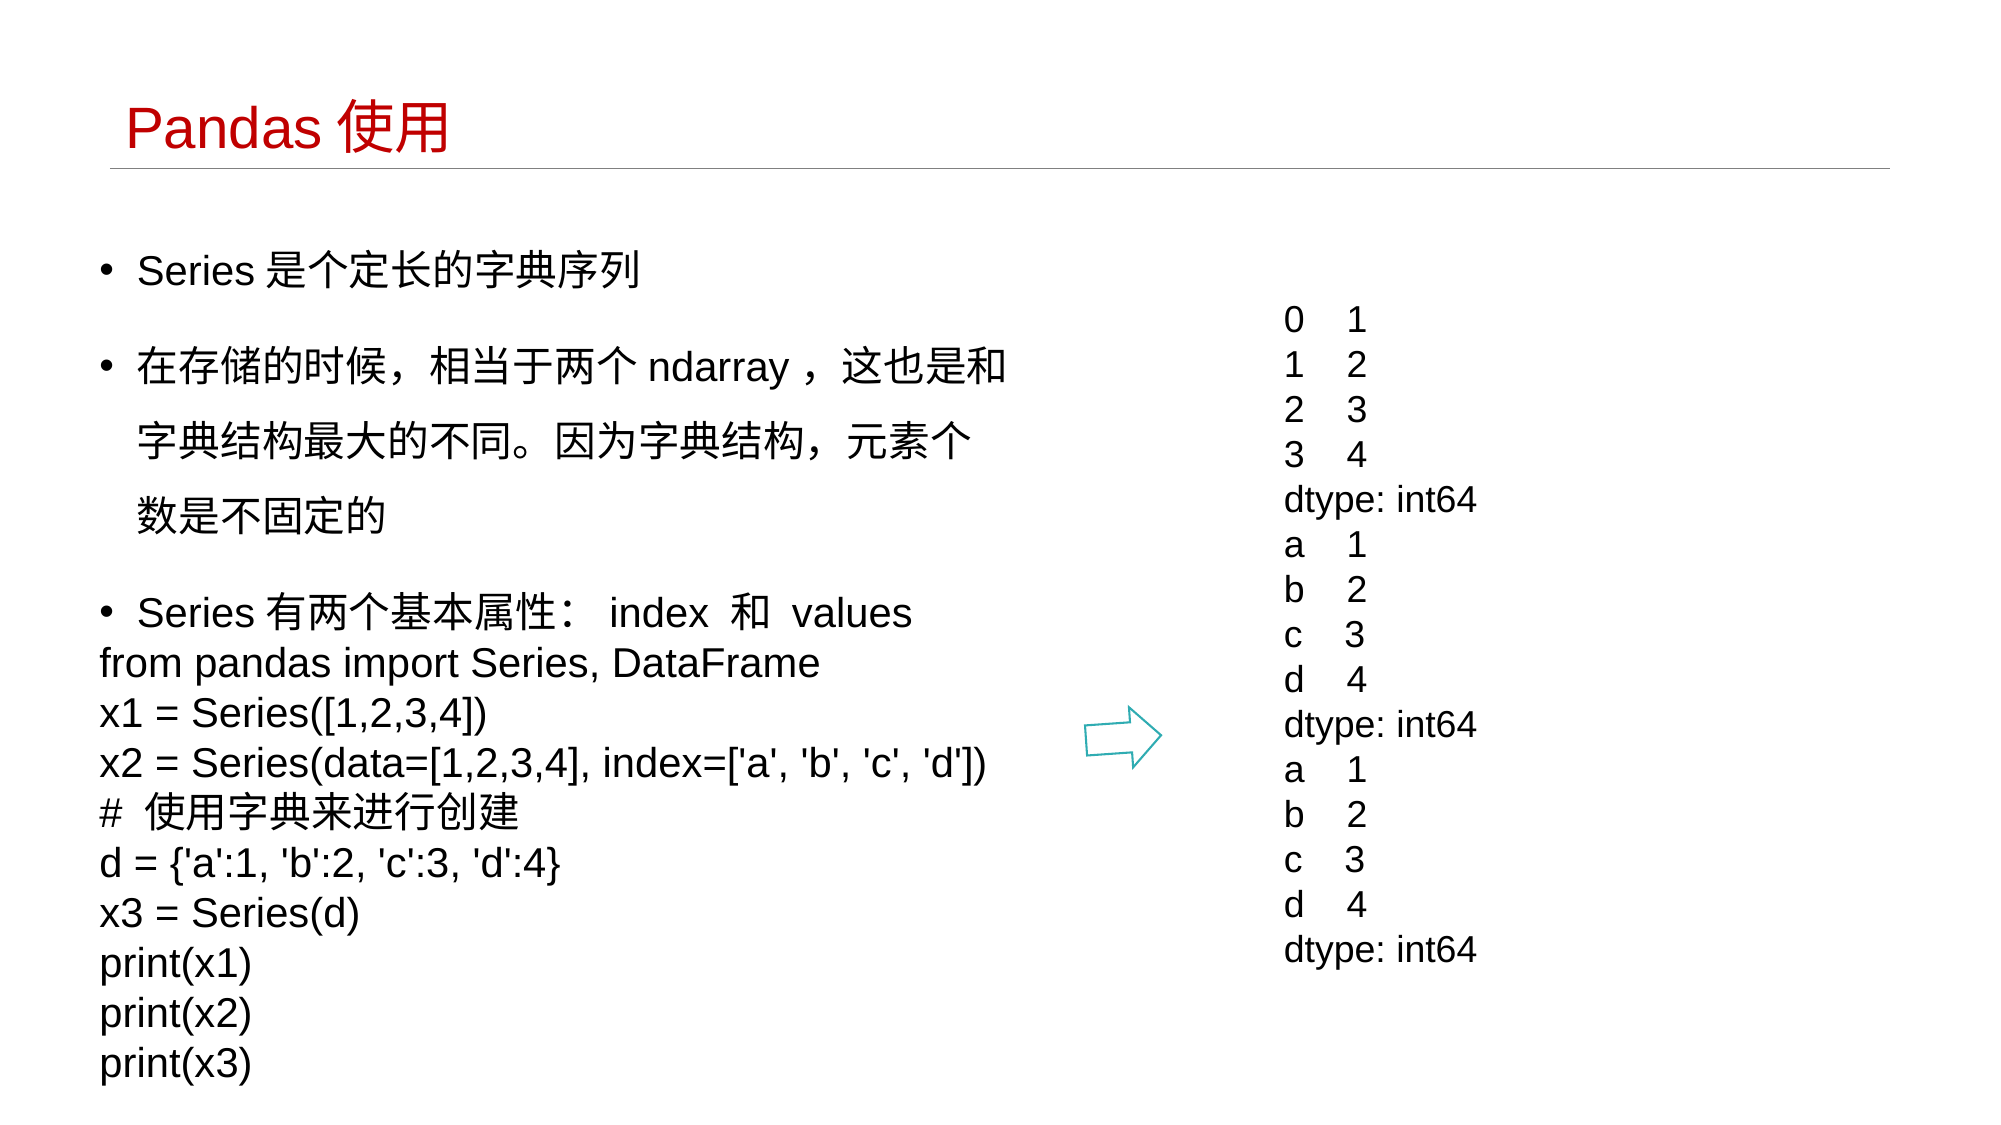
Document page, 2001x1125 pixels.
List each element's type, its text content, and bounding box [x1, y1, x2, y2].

text_box [1085, 707, 1162, 768]
text_box Series是个定长的字典序列 在存储的时候，相当于两个ndarray，这也是和字典结构最大的不同。因为字典结构，元素个数是不固定的 Series有两个基本属性：index 和 values from pandas import Series, DataFrame x1 = Series([1,2,3,4]) x2 = Series(data=[1,2,3,4], index=['a', 'b', 'c', 'd']) # 使用字典来进行创建 d = {'a':1, 'b':2, 'c':3, 'd':4} x3 = Series(d) print(x1) print(x2) print(x3) [91, 211, 1020, 864]
text_box 0 1 1 2 2 3 3 4 dtype: int64 a 1 b 2 c 3 d 4 dtype: int64 a 1 b 2 c 3 d 4 dtype: int64 [1276, 287, 1694, 978]
title Pandas使用 [109, 0, 1890, 169]
